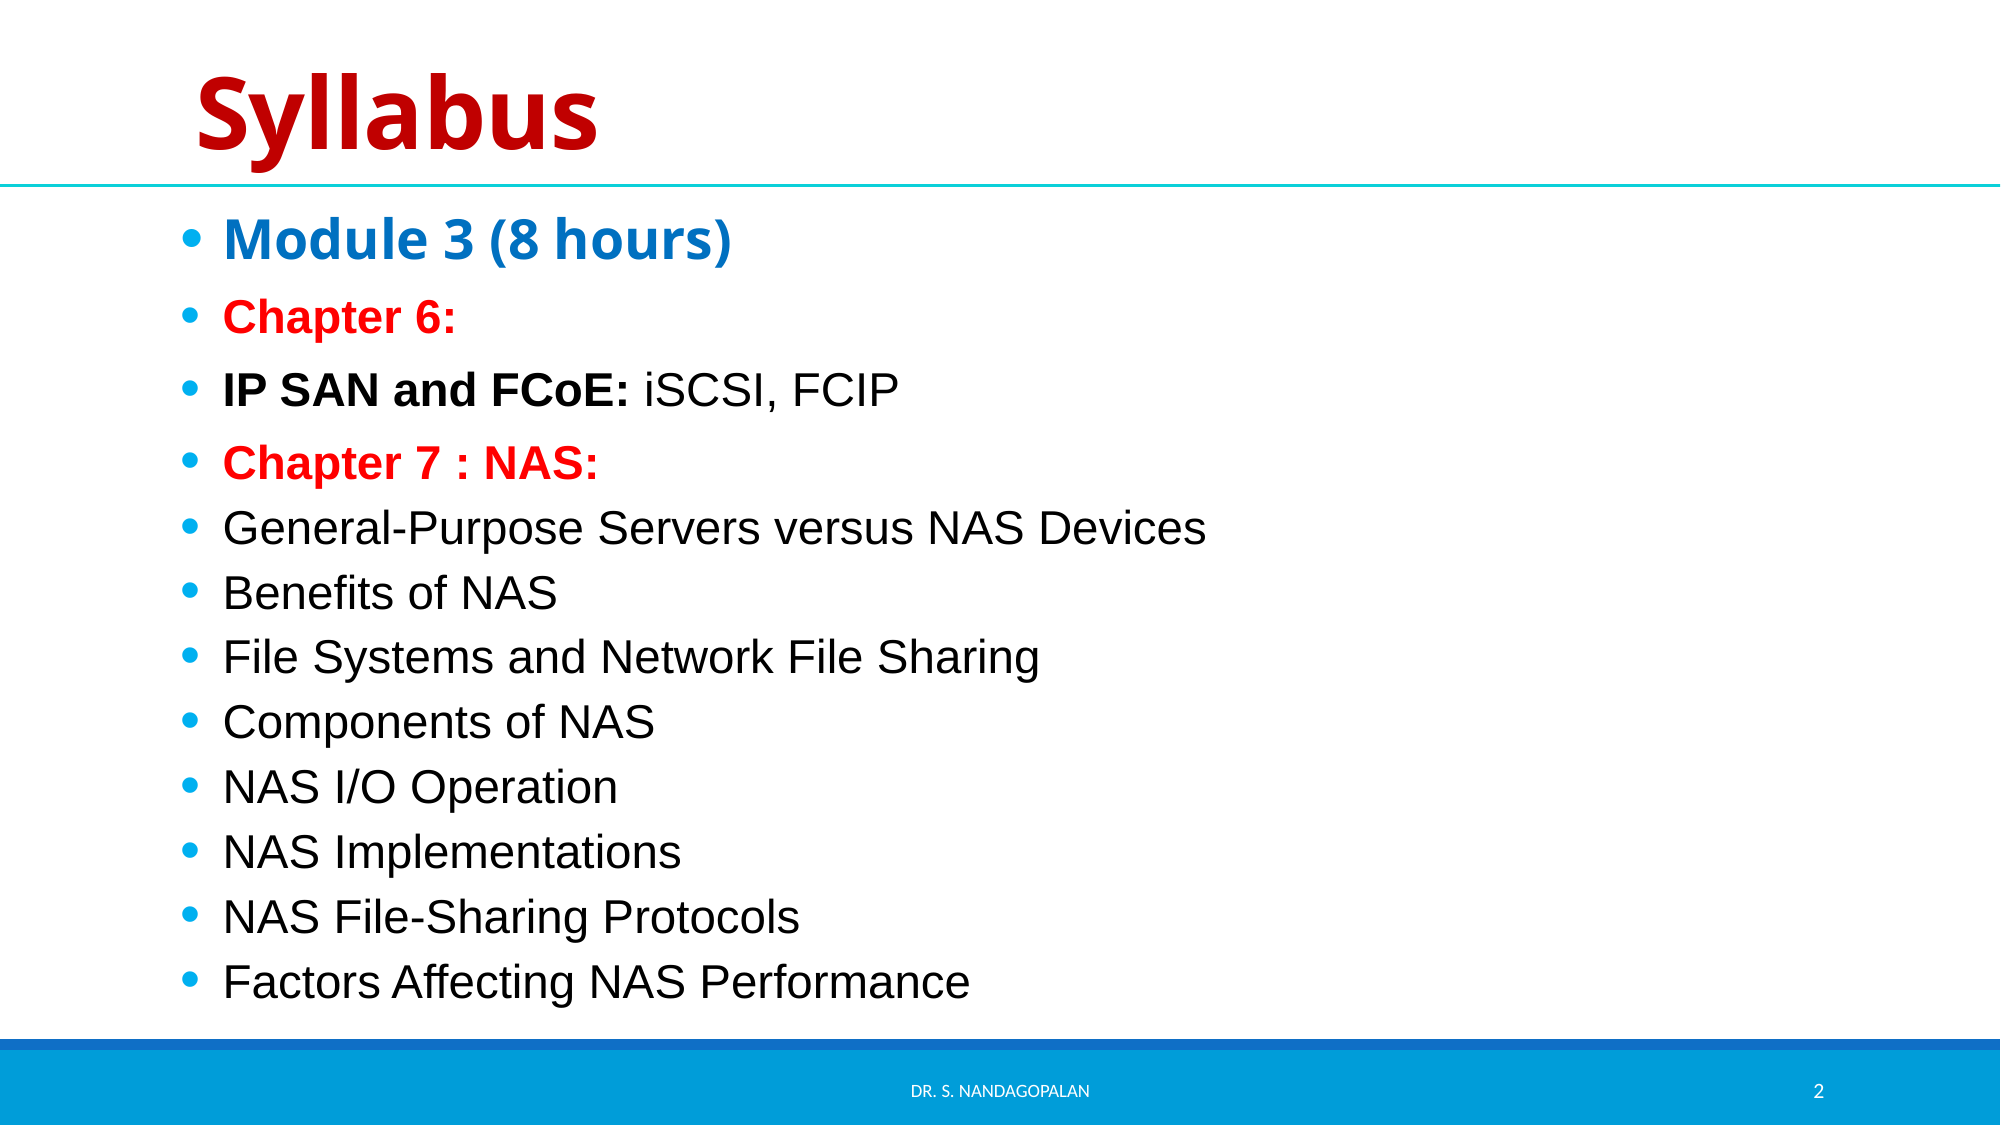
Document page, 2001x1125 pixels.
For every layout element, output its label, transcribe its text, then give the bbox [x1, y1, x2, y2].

list Module 3 (8 hours) Chapter 6: IP SAN and FCoE: iSCSI, FCIP Chapter 7 : NAS: General-Purpose Servers versus NAS Devices Benefits of NAS File Systems and Network File Sharing Components of NAS NAS I/O Operation NAS Implementations NAS File-Sharing Protocols Factors Affecting NAS Performance [180, 196, 1464, 1016]
title Syllabus [180, 47, 1691, 178]
slide_number 2 [1624, 1059, 1840, 1120]
footer Dr. S. Nandagopalan [604, 1059, 1396, 1120]
